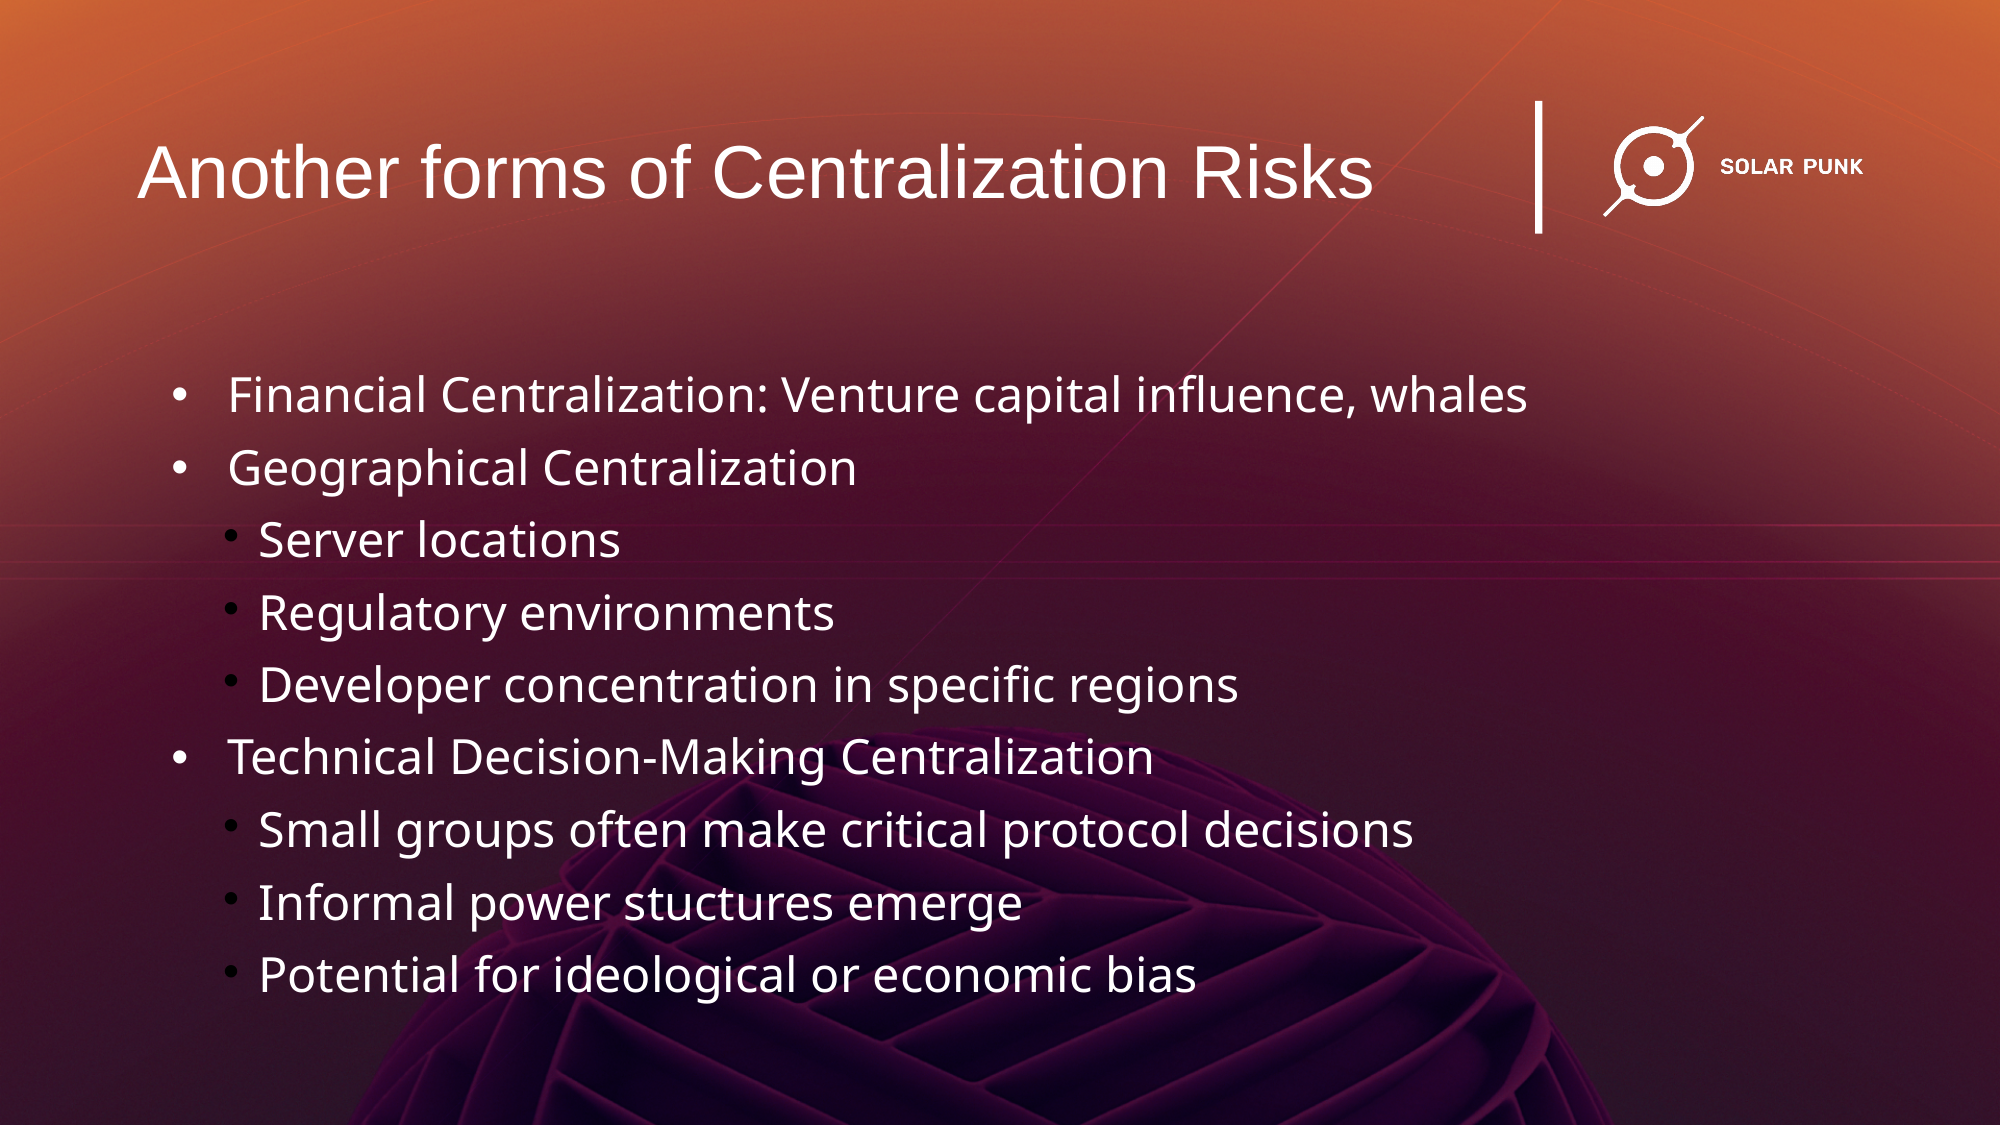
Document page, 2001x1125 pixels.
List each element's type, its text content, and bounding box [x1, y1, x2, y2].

text_box Financial Centralization: Venture capital influence, whales Geographical Centralization Server locations Regulatory environments Developer concentration in specific regions Technical Decision-Making Centralization Small groups often make critical protocol decisions Informal power stuctures emerge Potential for ideological or economic bias [137, 299, 1863, 1013]
picture [0, 0, 2000, 1125]
text_box Another forms of Centralization Risks [137, 59, 1476, 278]
